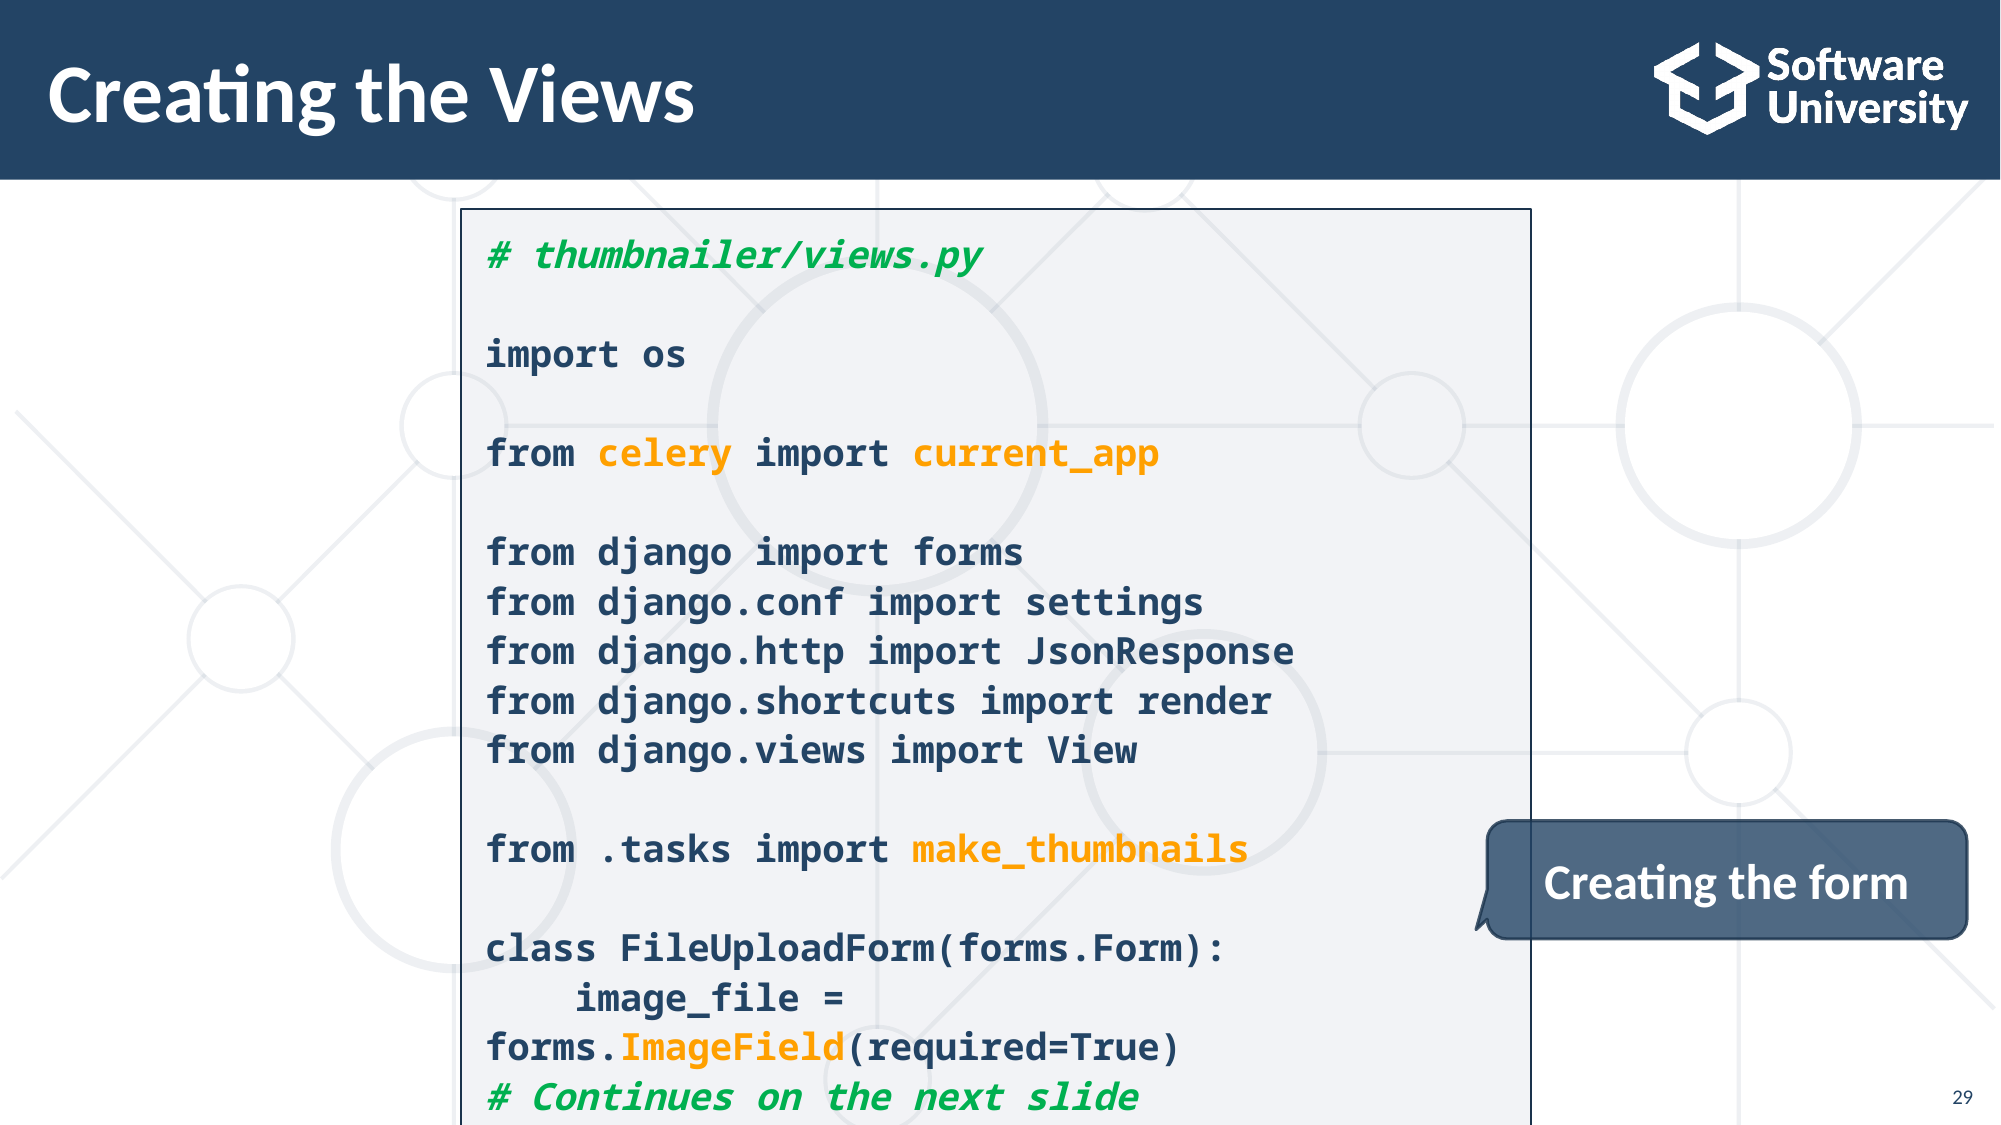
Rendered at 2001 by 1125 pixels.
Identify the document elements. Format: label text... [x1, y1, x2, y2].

text_box # thumbnailer/views.py import os from celery import current_app from django import forms from django.conf import settings from django.http import JsonResponse from django.shortcuts import render from django.views import View from .tasks import make_thumbnails class FileUploadForm(forms.Form): image_file = forms.ImageField(required=True) # Continues on the next slide [461, 208, 1532, 1125]
text_box Creating the form [1474, 818, 1970, 942]
slide_number 29 [1927, 1067, 1989, 1117]
title Creating the Views [31, 16, 1625, 162]
picture [1654, 42, 1969, 135]
